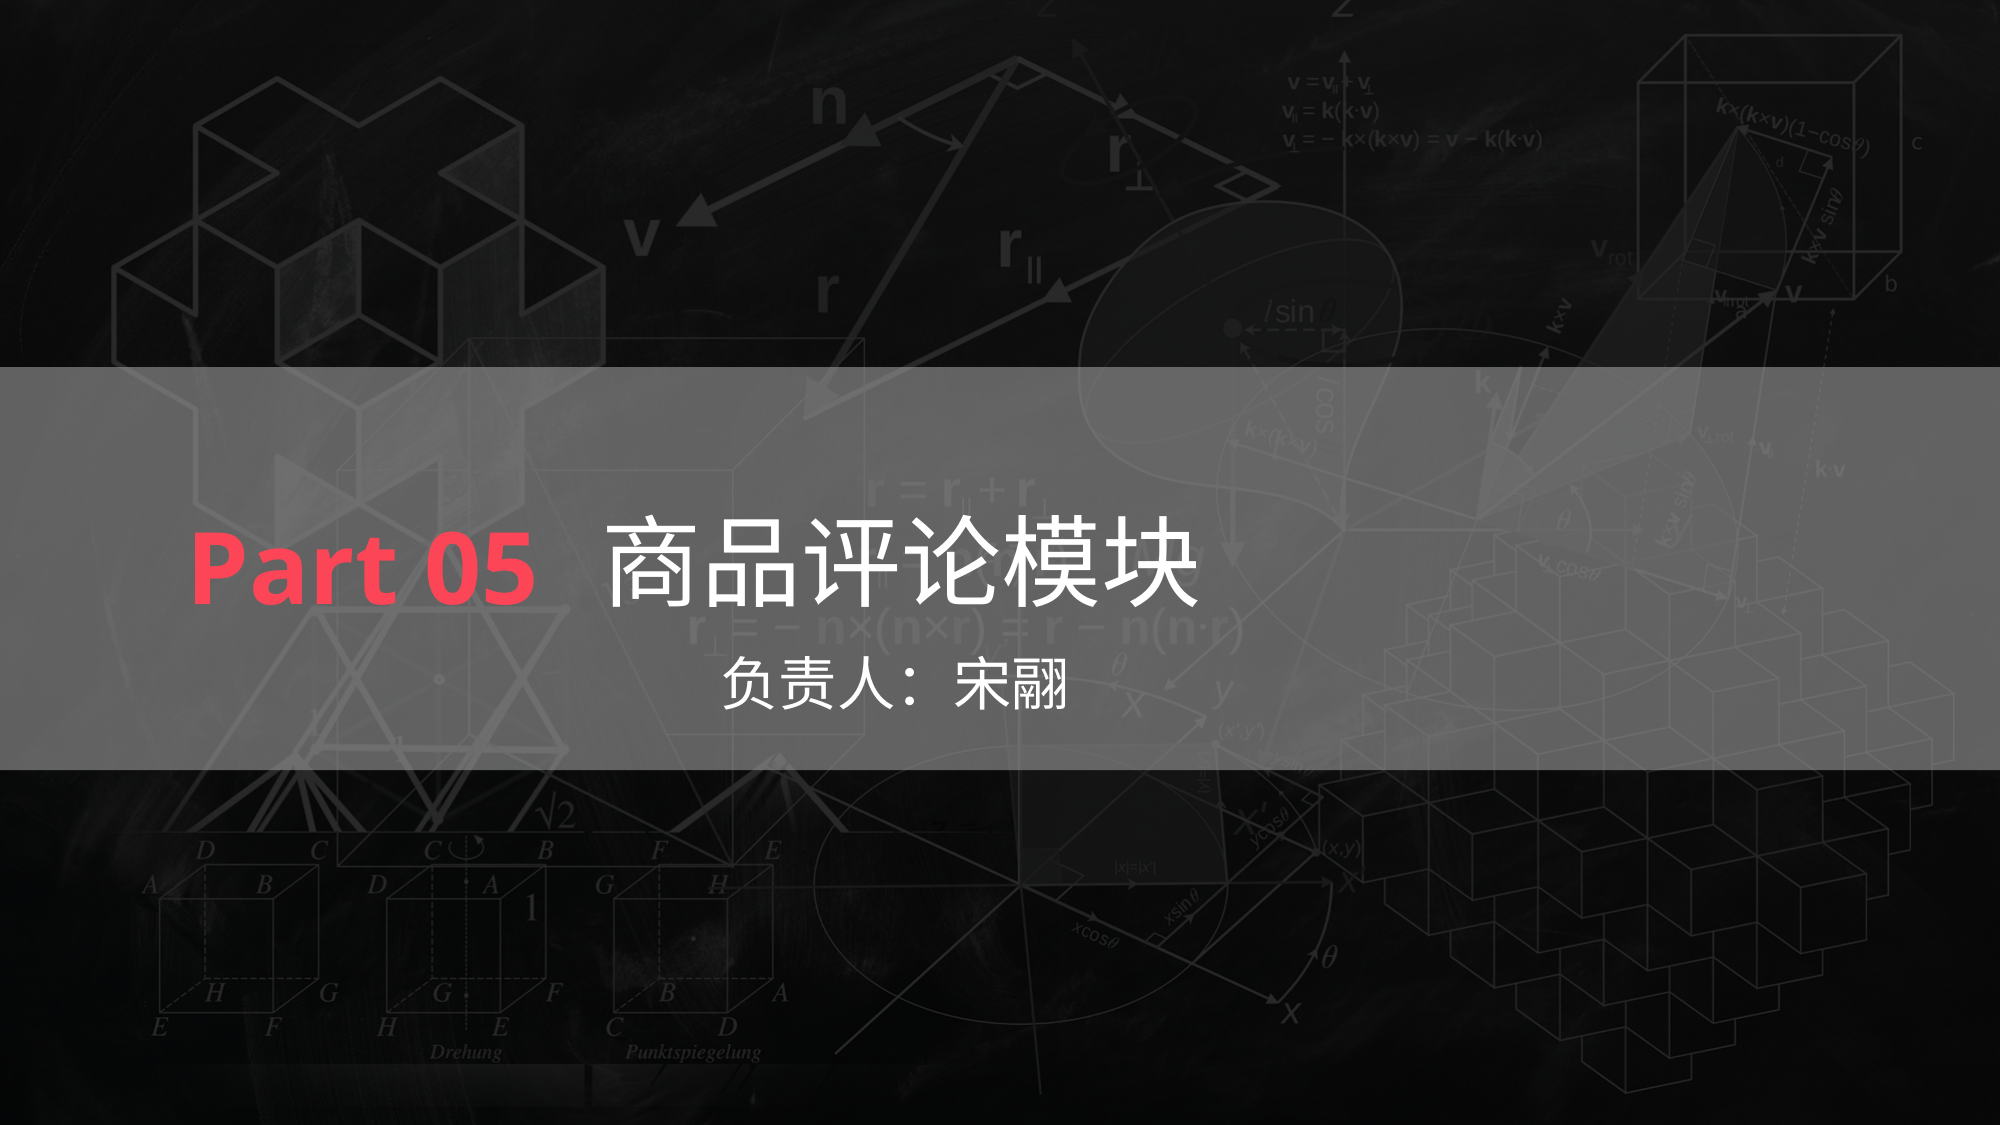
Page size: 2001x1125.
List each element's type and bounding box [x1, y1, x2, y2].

picture [0, 0, 2000, 1125]
text_box [171, 491, 1944, 750]
